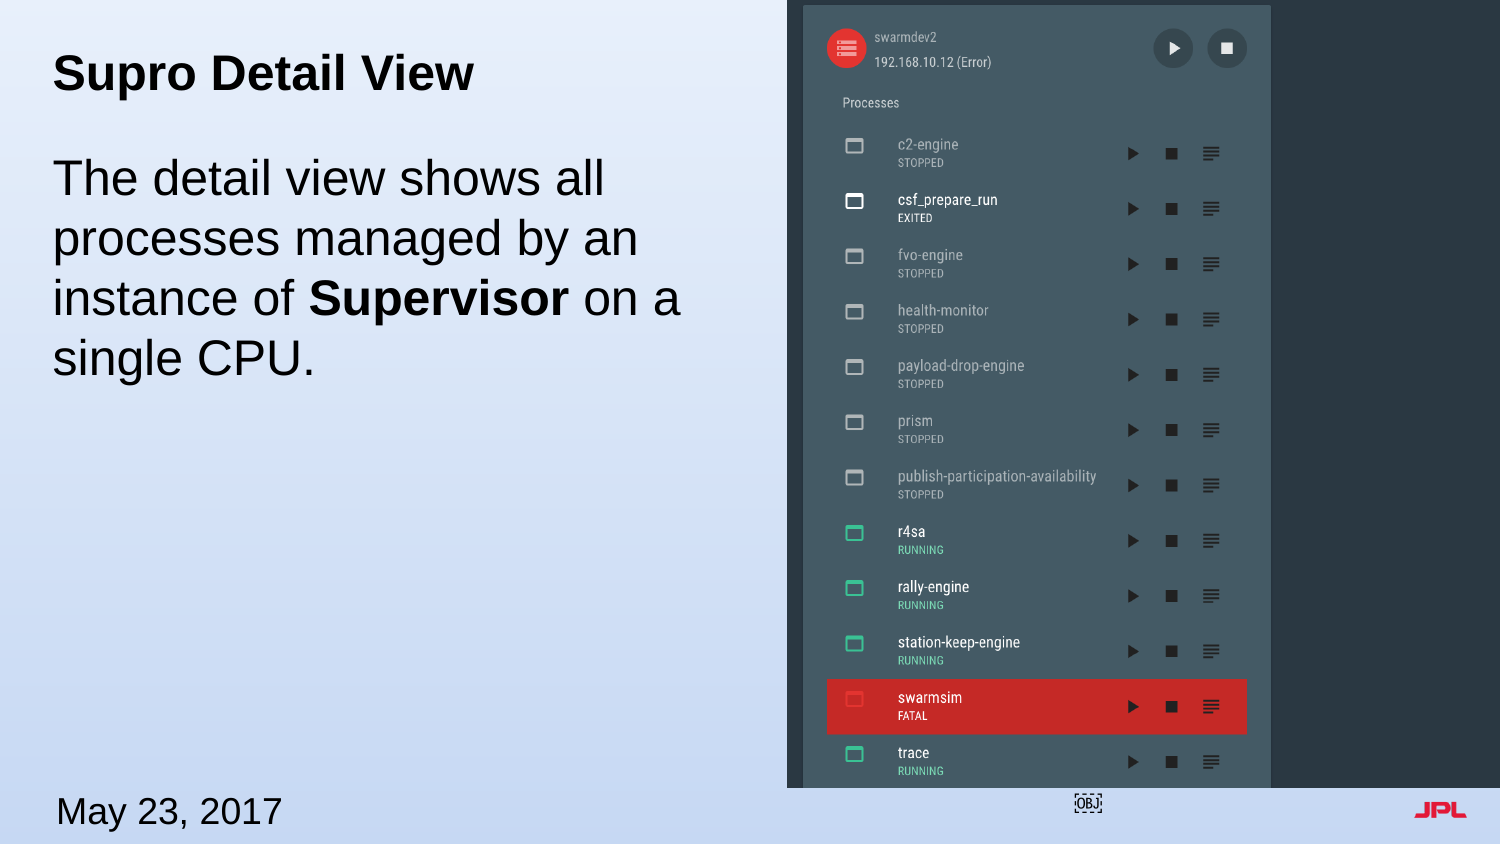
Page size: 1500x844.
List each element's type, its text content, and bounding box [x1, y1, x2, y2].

title Supro Detail View The detail view shows all processes managed by an instance of Supervisor on a single CPU. [52, 39, 741, 781]
picture [787, 0, 1500, 789]
picture [1412, 798, 1469, 819]
text_box ￼ [1074, 797, 1412, 833]
text_box May 23, 2017 [55, 786, 406, 832]
